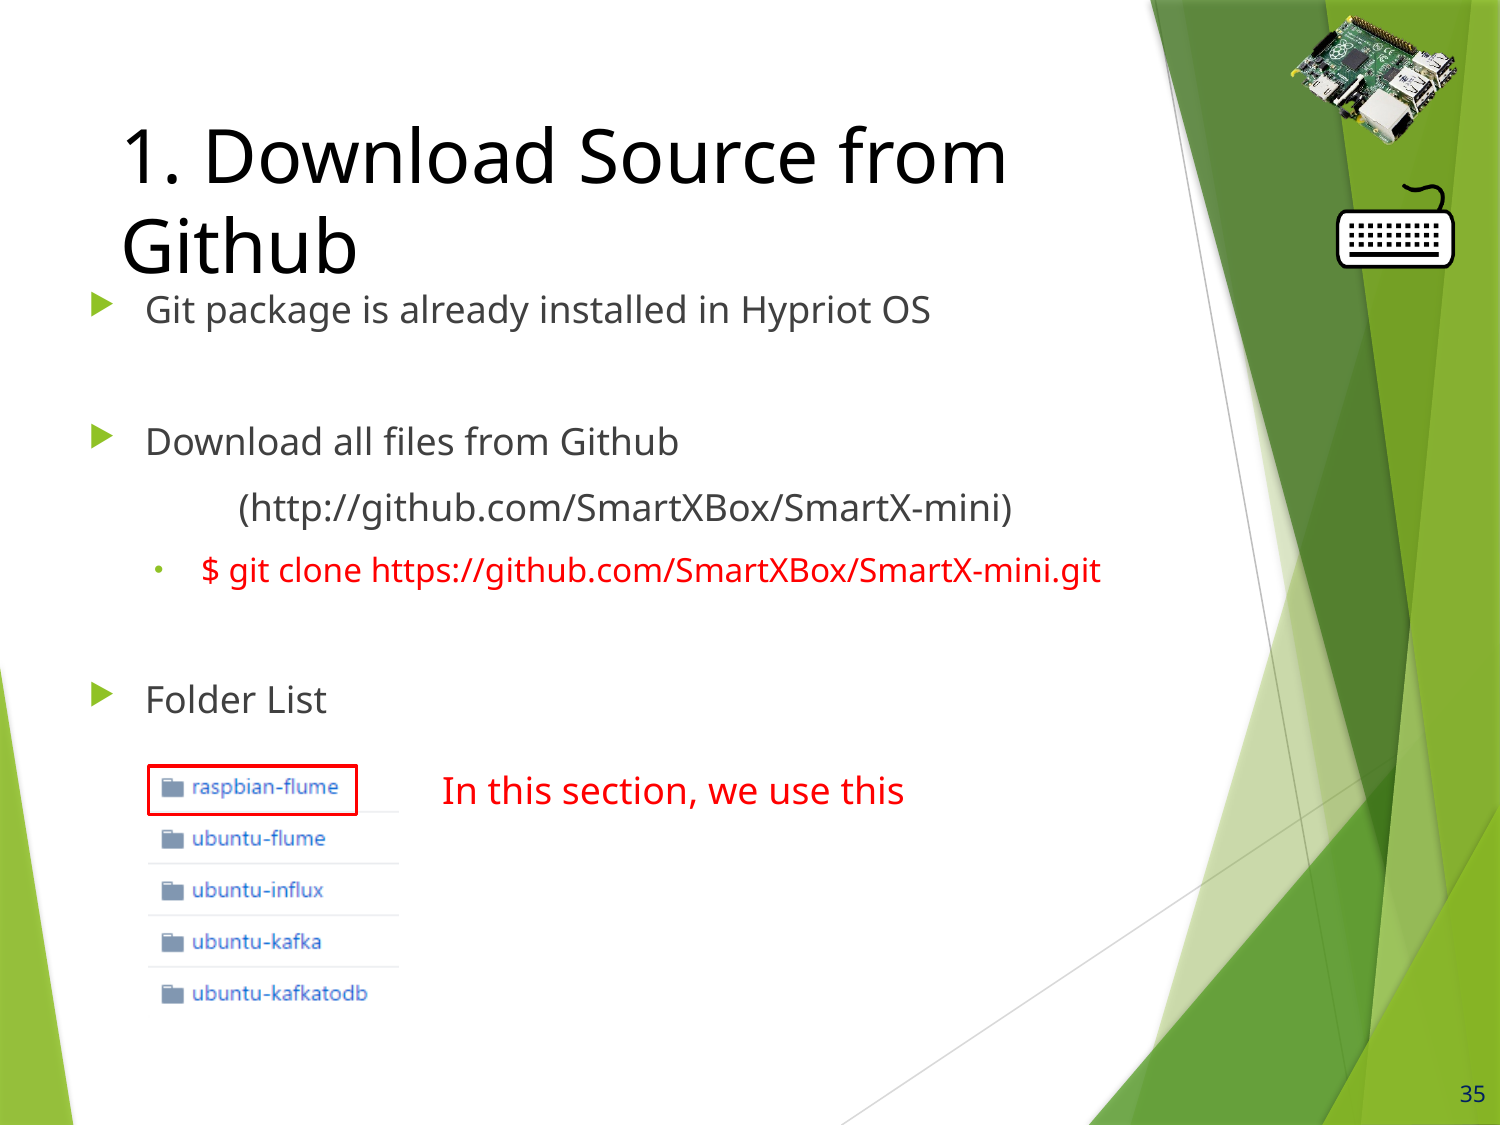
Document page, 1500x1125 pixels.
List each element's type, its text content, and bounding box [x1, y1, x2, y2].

text_box In this section, we use this [427, 759, 949, 820]
picture [148, 765, 400, 1019]
picture [1282, 2, 1485, 319]
text_box Git package is already installed in Hypriot OS Download all files from Github (http://github.com/SmartXBox/SmartX-mini) $ git clone https://github.com/SmartXBox/SmartX-mini.git Folder List [73, 278, 1430, 993]
slide_number 35 [1417, 1065, 1500, 1125]
text_box 1. Download Source from Github [105, 101, 1252, 318]
